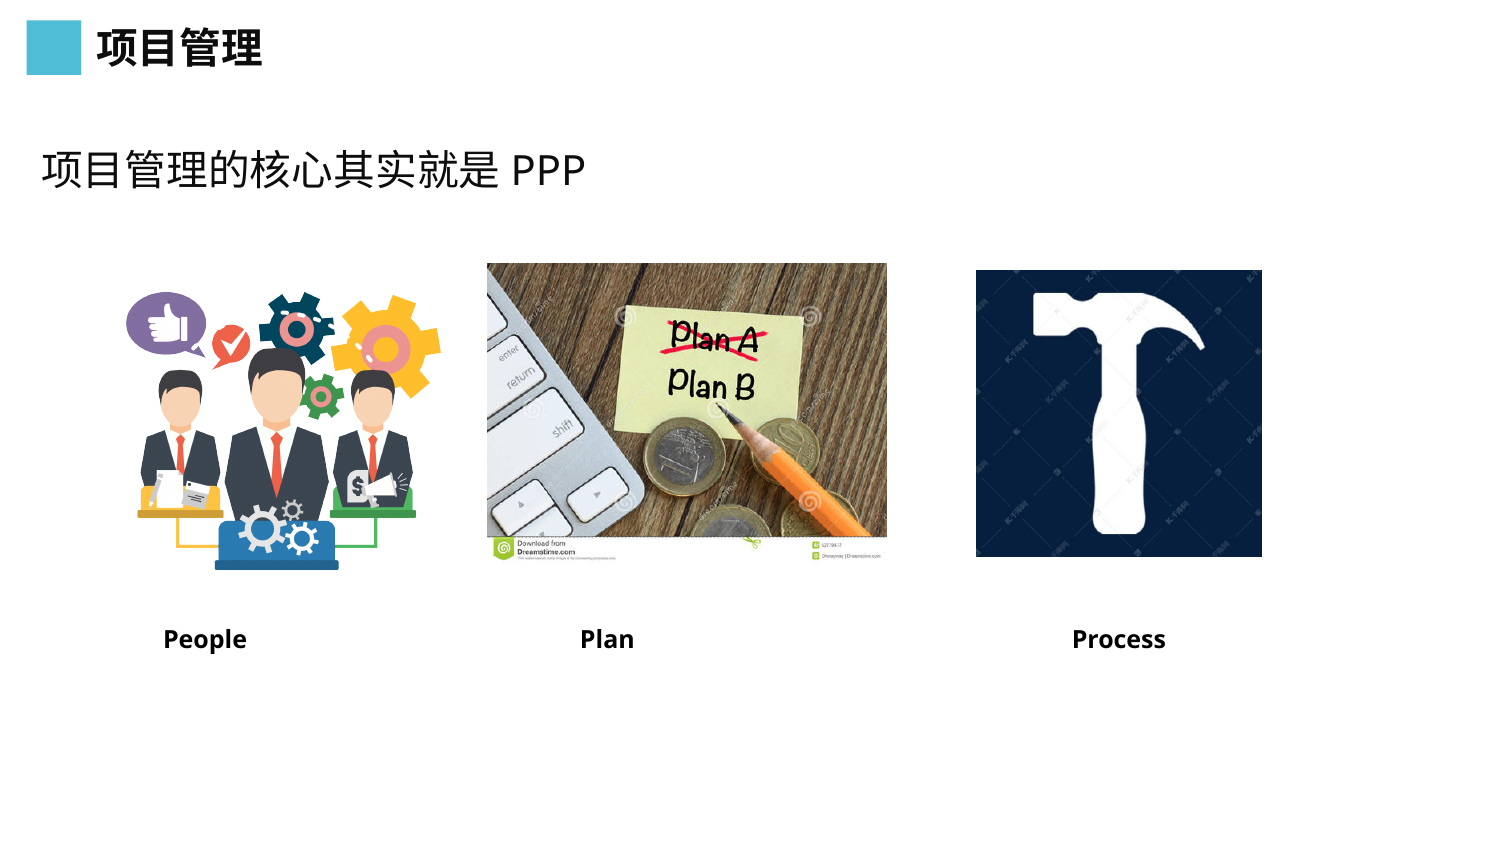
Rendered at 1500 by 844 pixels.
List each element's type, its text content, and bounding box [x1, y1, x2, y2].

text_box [96, 265, 441, 722]
text_box [25, 19, 81, 76]
text_box 项目管理 [81, 14, 1463, 80]
text_box 项目管理的核心其实就是PPP [26, 85, 1406, 201]
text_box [976, 270, 1262, 722]
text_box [487, 263, 887, 722]
